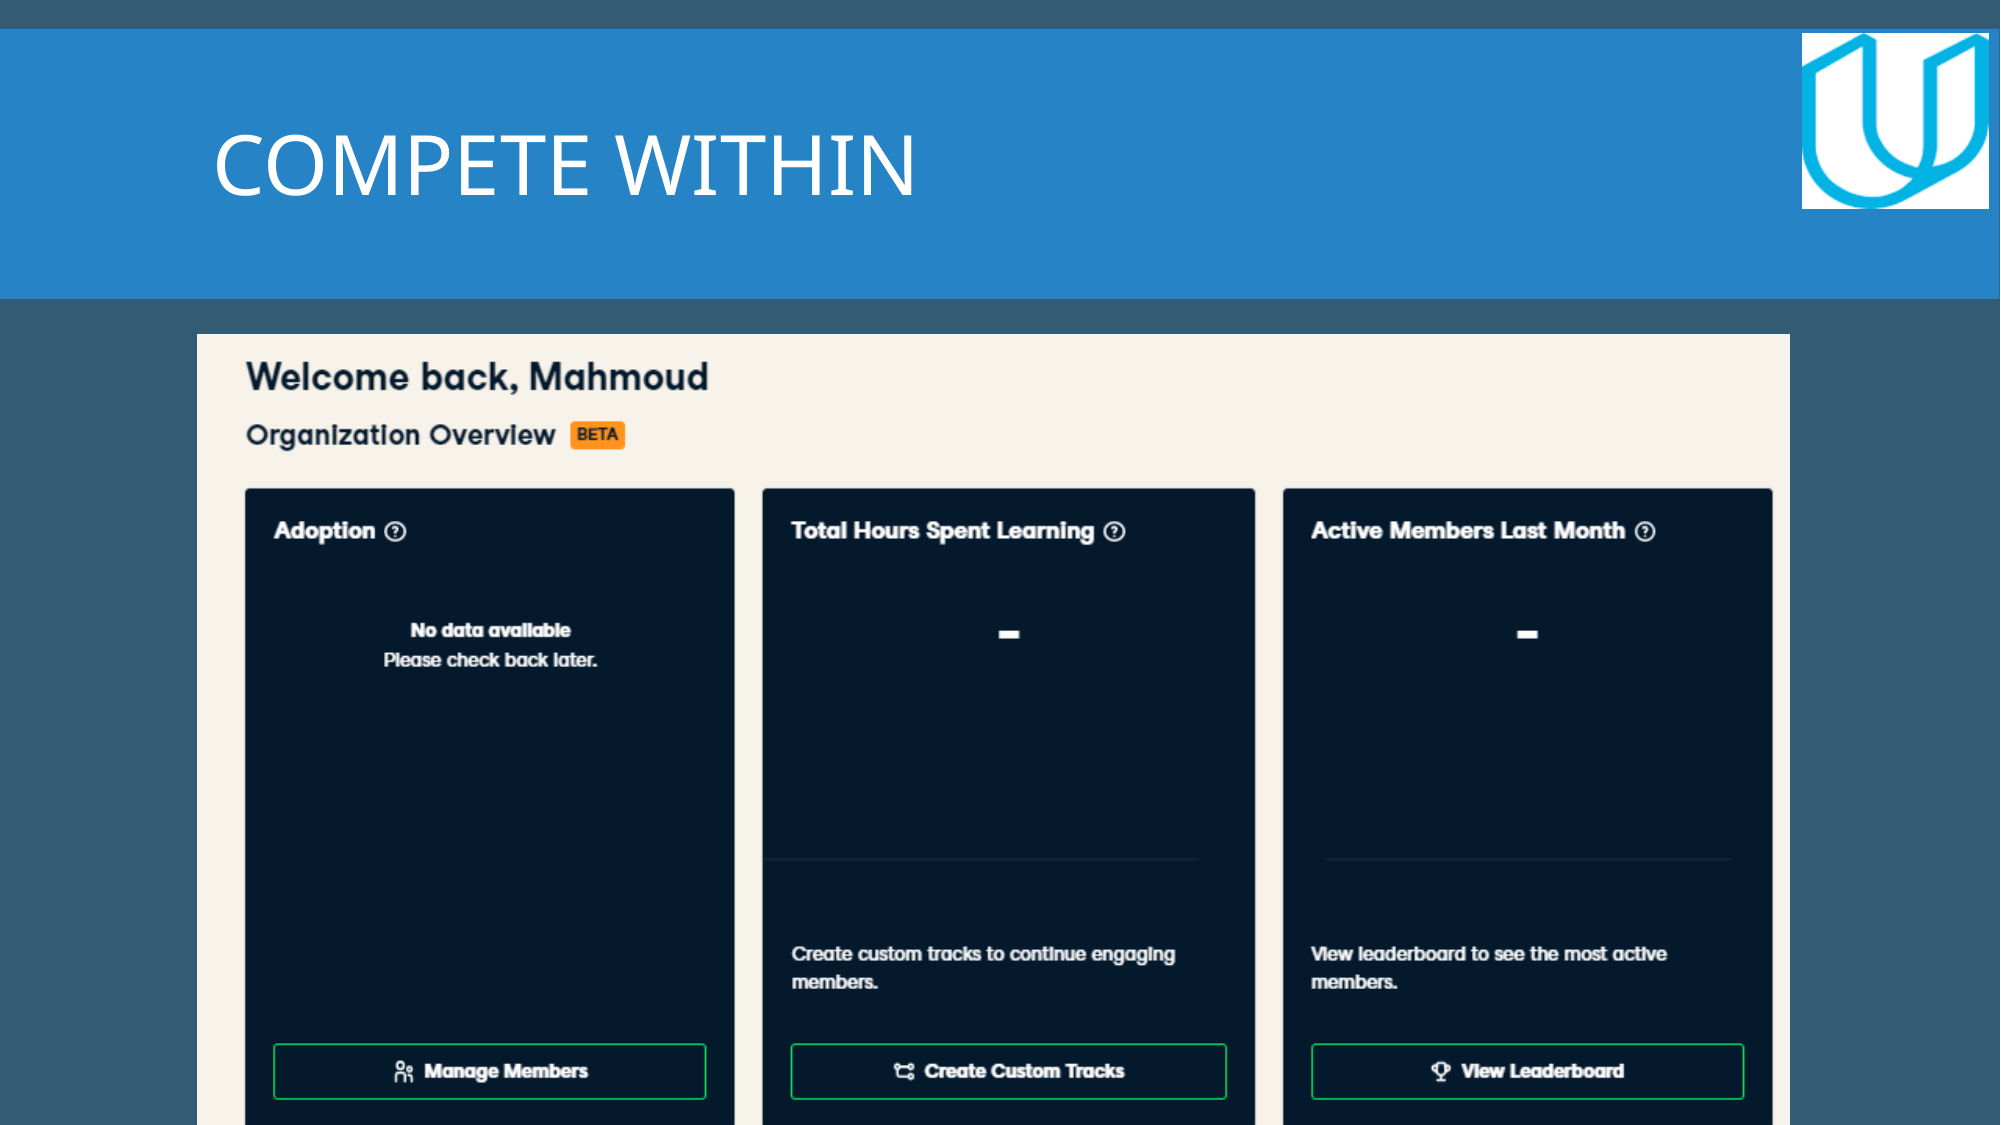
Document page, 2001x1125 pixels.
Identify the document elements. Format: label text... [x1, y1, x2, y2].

picture [1933, 47, 1974, 167]
picture [1816, 47, 1912, 197]
picture [197, 333, 1790, 1125]
title Compete within [197, 46, 1803, 295]
picture [1745, 27, 2000, 210]
